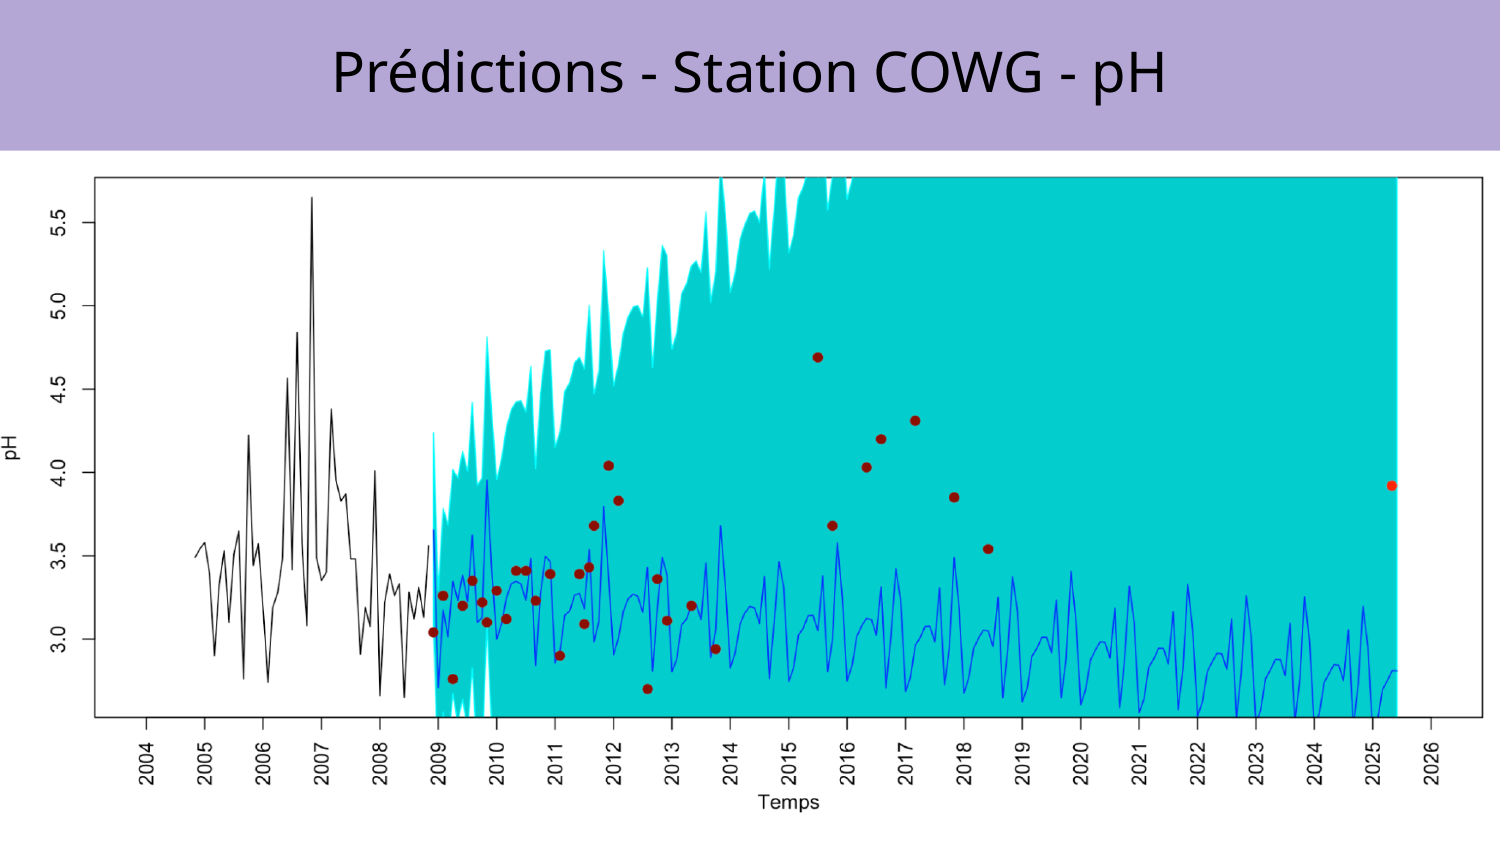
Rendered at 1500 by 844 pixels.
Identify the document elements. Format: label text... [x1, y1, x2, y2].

picture [0, 162, 1500, 831]
title Prédictions - Station COWG - pH [70, 21, 1430, 119]
